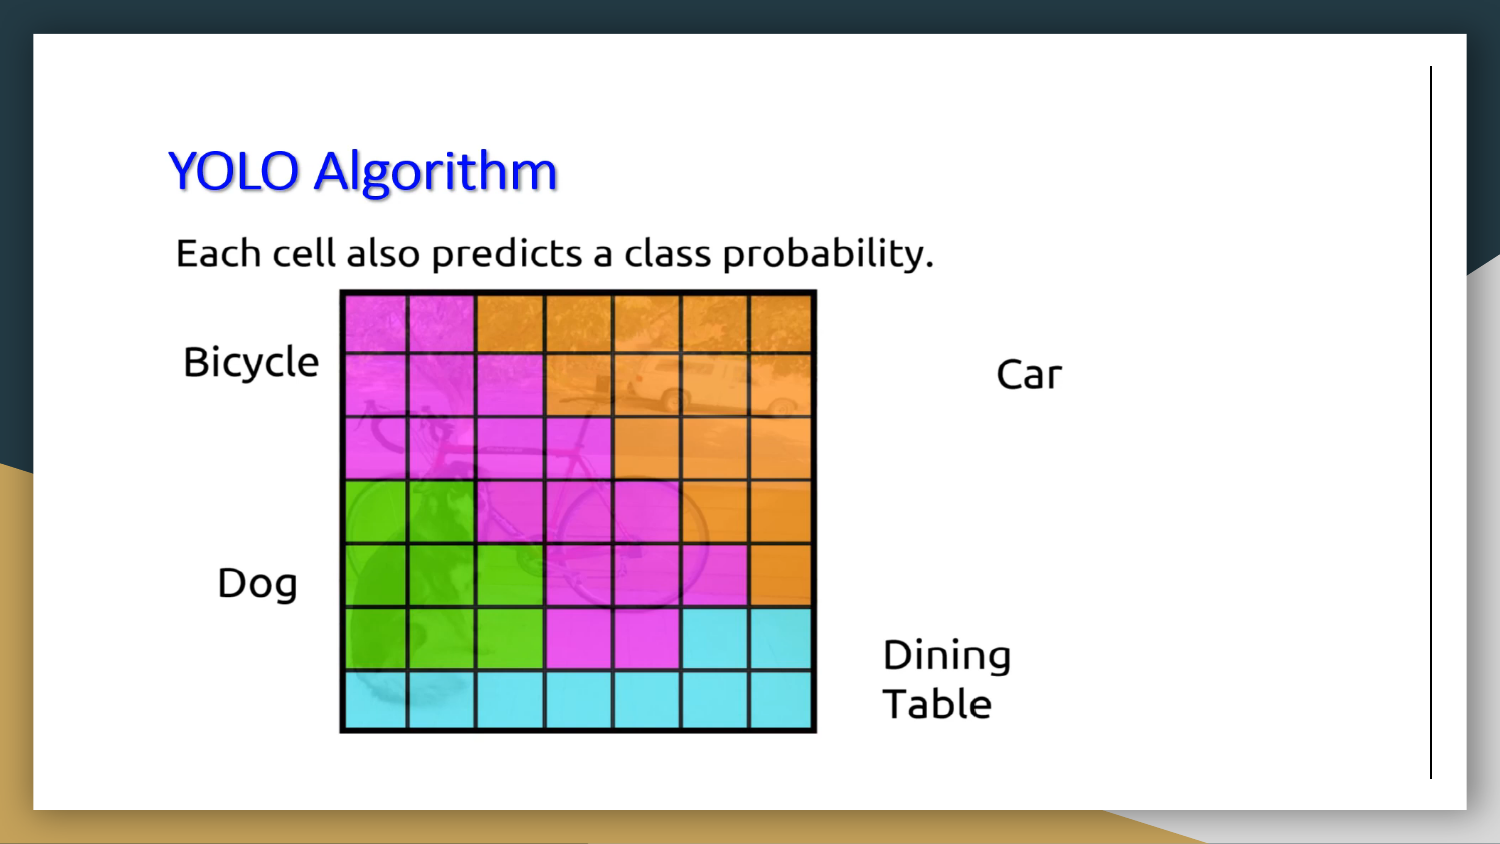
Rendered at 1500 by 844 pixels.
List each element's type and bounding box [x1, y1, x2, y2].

picture [63, 65, 1432, 779]
